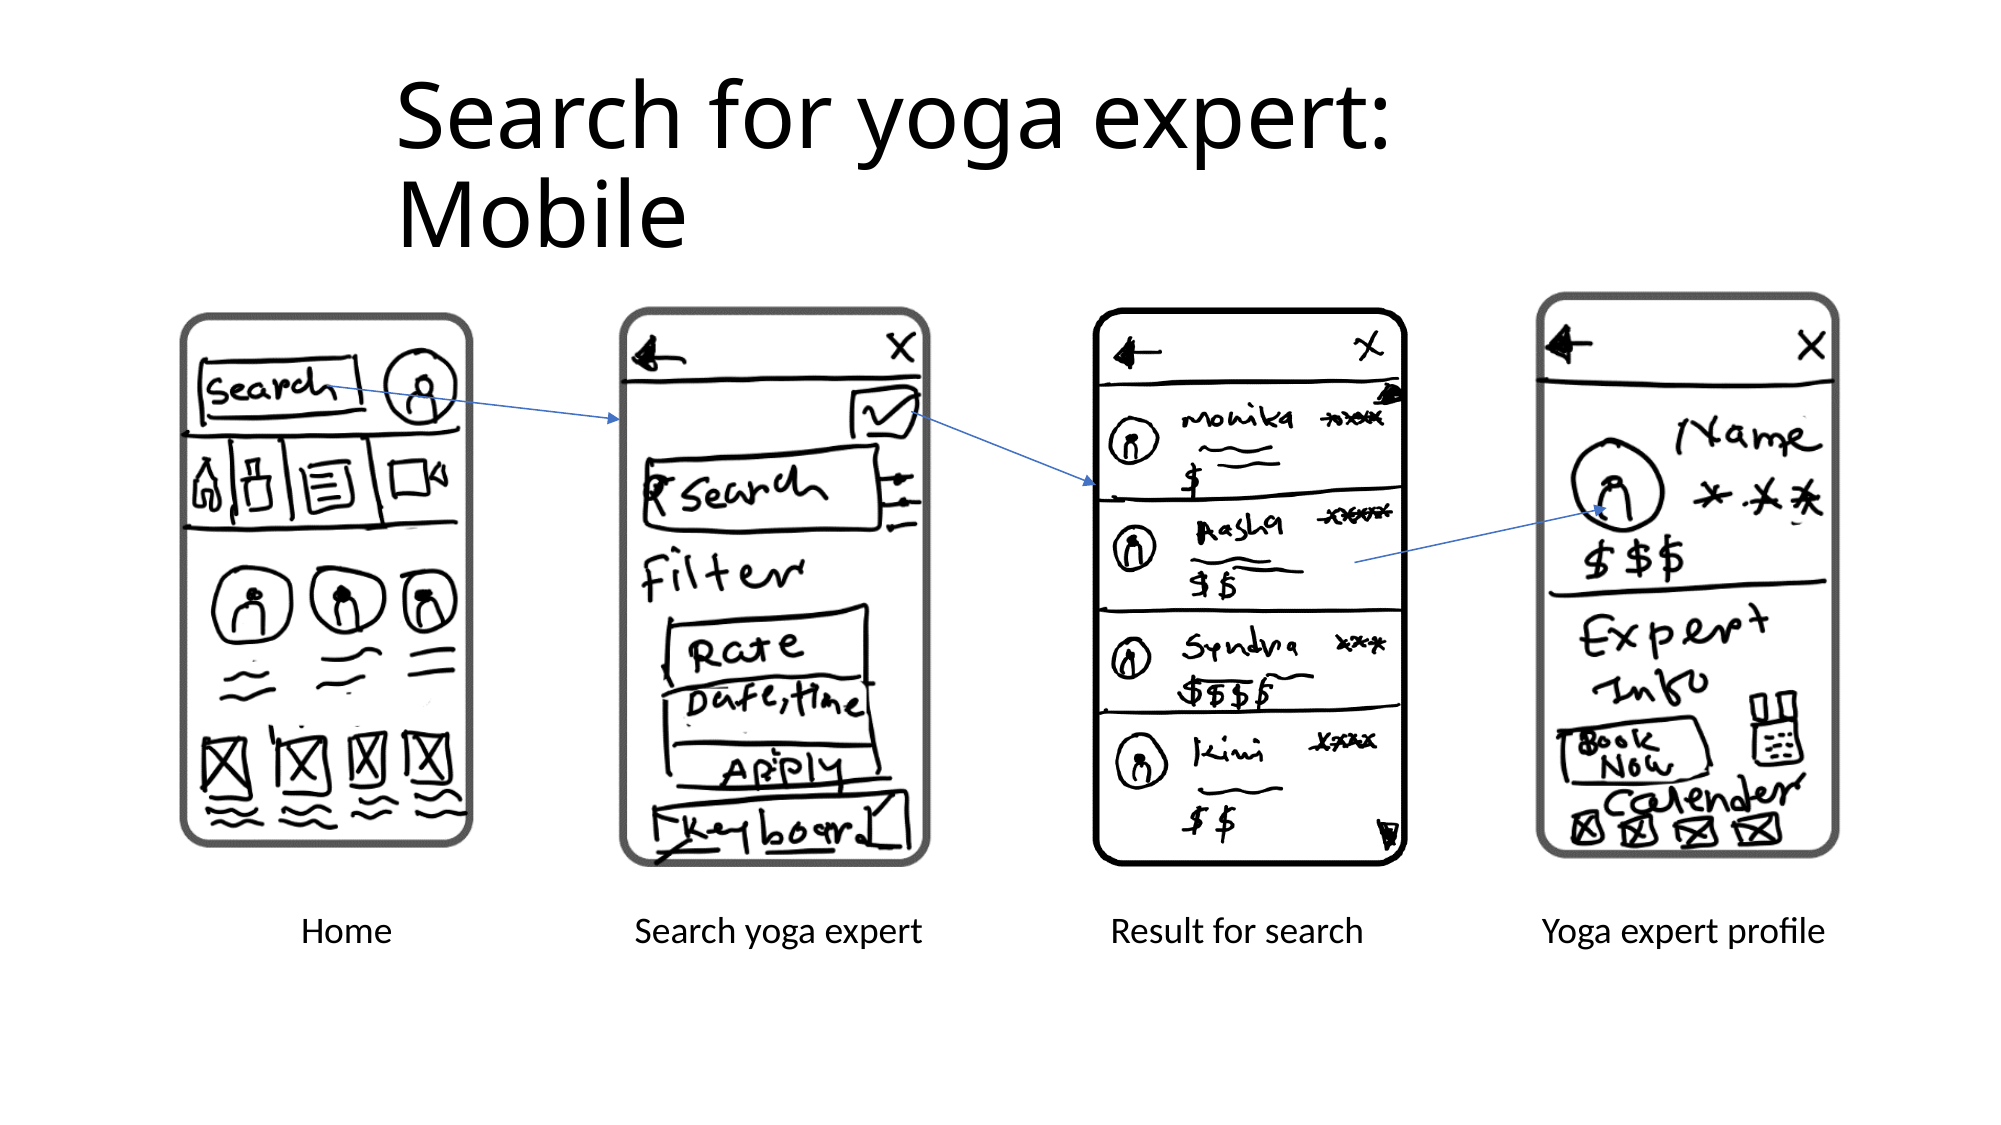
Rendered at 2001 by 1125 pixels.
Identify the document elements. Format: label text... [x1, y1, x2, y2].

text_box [911, 411, 1096, 485]
picture [1076, 299, 1429, 874]
text_box Yoga expert profile [1527, 898, 1881, 959]
text_box Search yoga expert [619, 898, 944, 959]
text_box Result for search [1095, 898, 1395, 959]
picture [169, 299, 484, 855]
title Search for yoga expert: Mobile [380, 59, 1636, 278]
text_box Home [286, 898, 417, 959]
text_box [1354, 507, 1607, 563]
picture [1526, 282, 1848, 874]
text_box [326, 385, 621, 420]
picture [606, 299, 944, 880]
